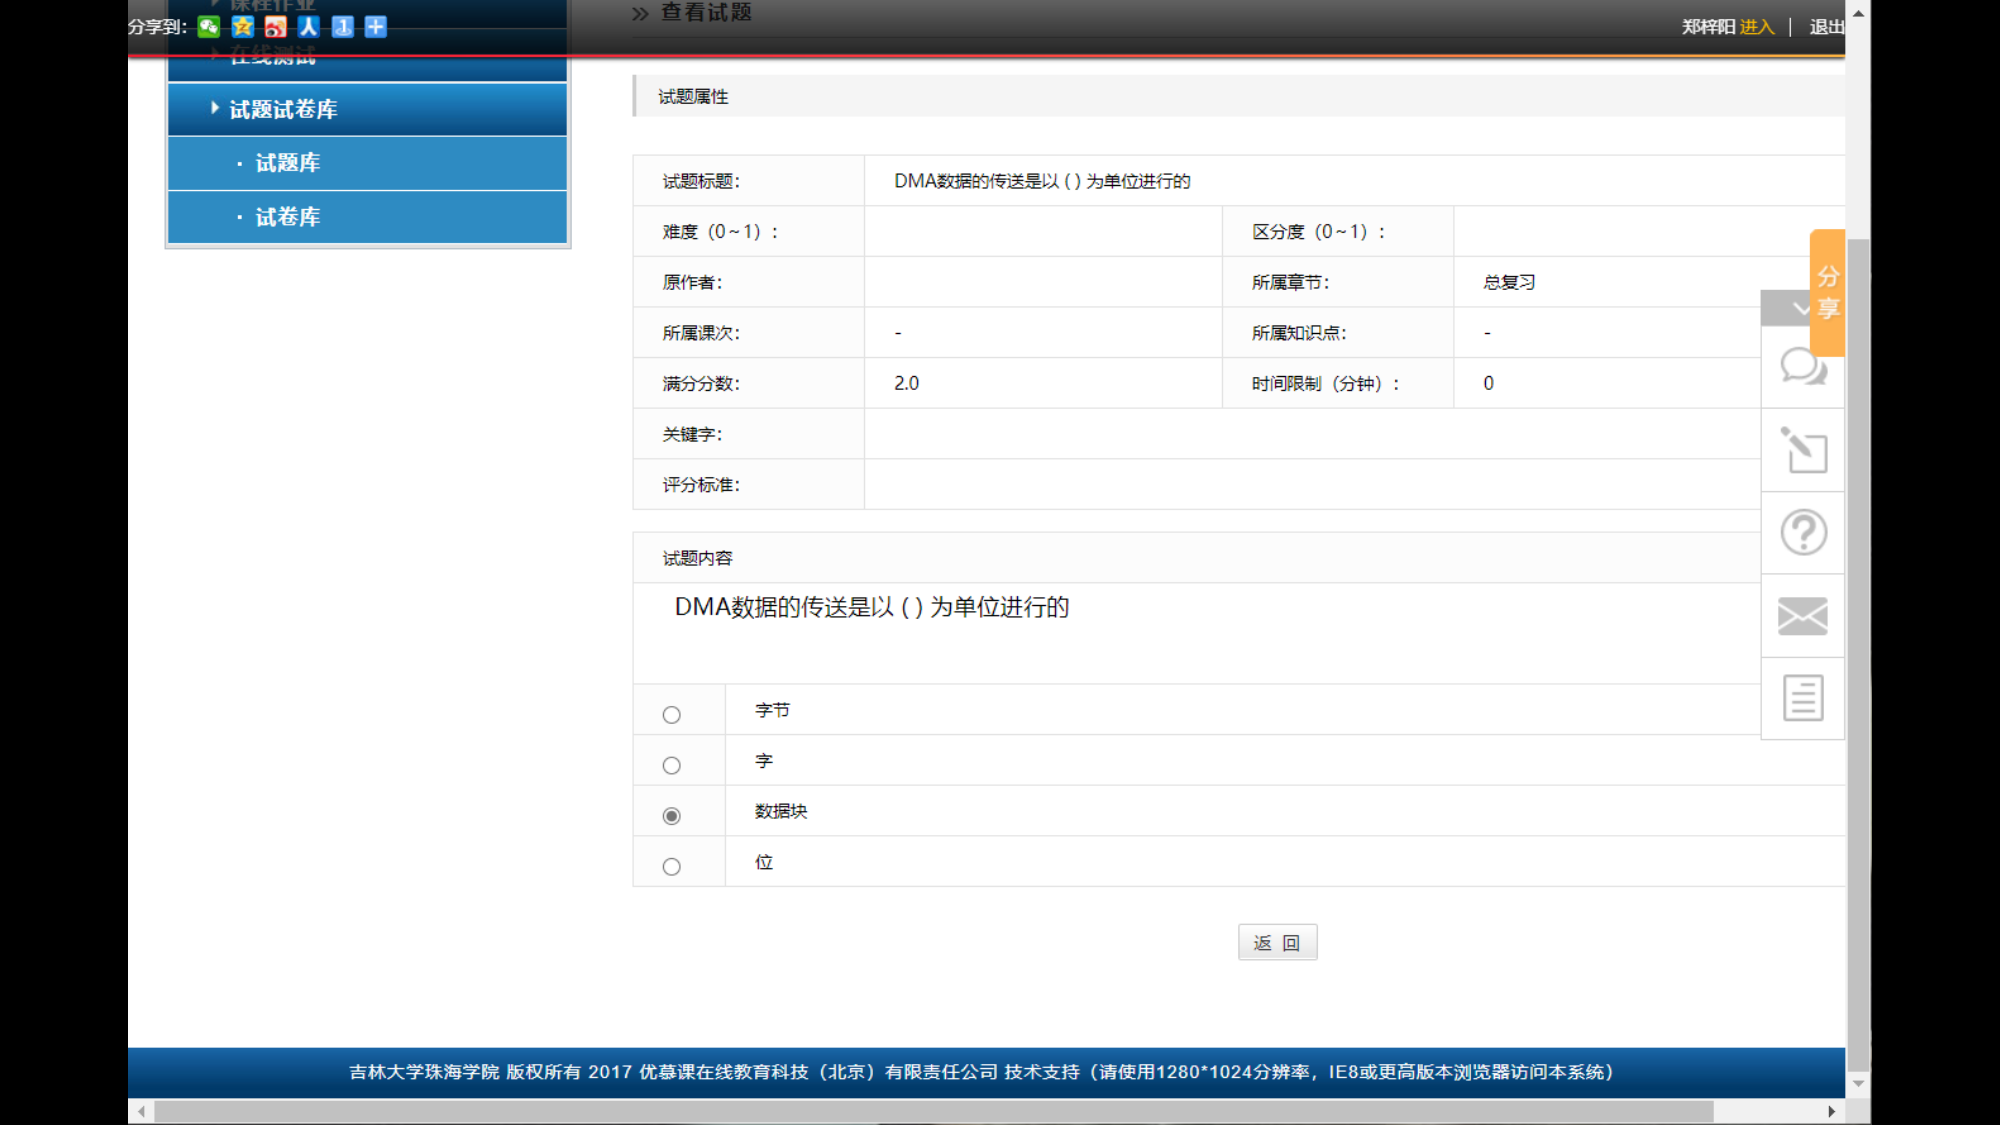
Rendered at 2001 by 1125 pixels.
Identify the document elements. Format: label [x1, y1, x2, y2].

picture [128, 0, 1872, 1125]
